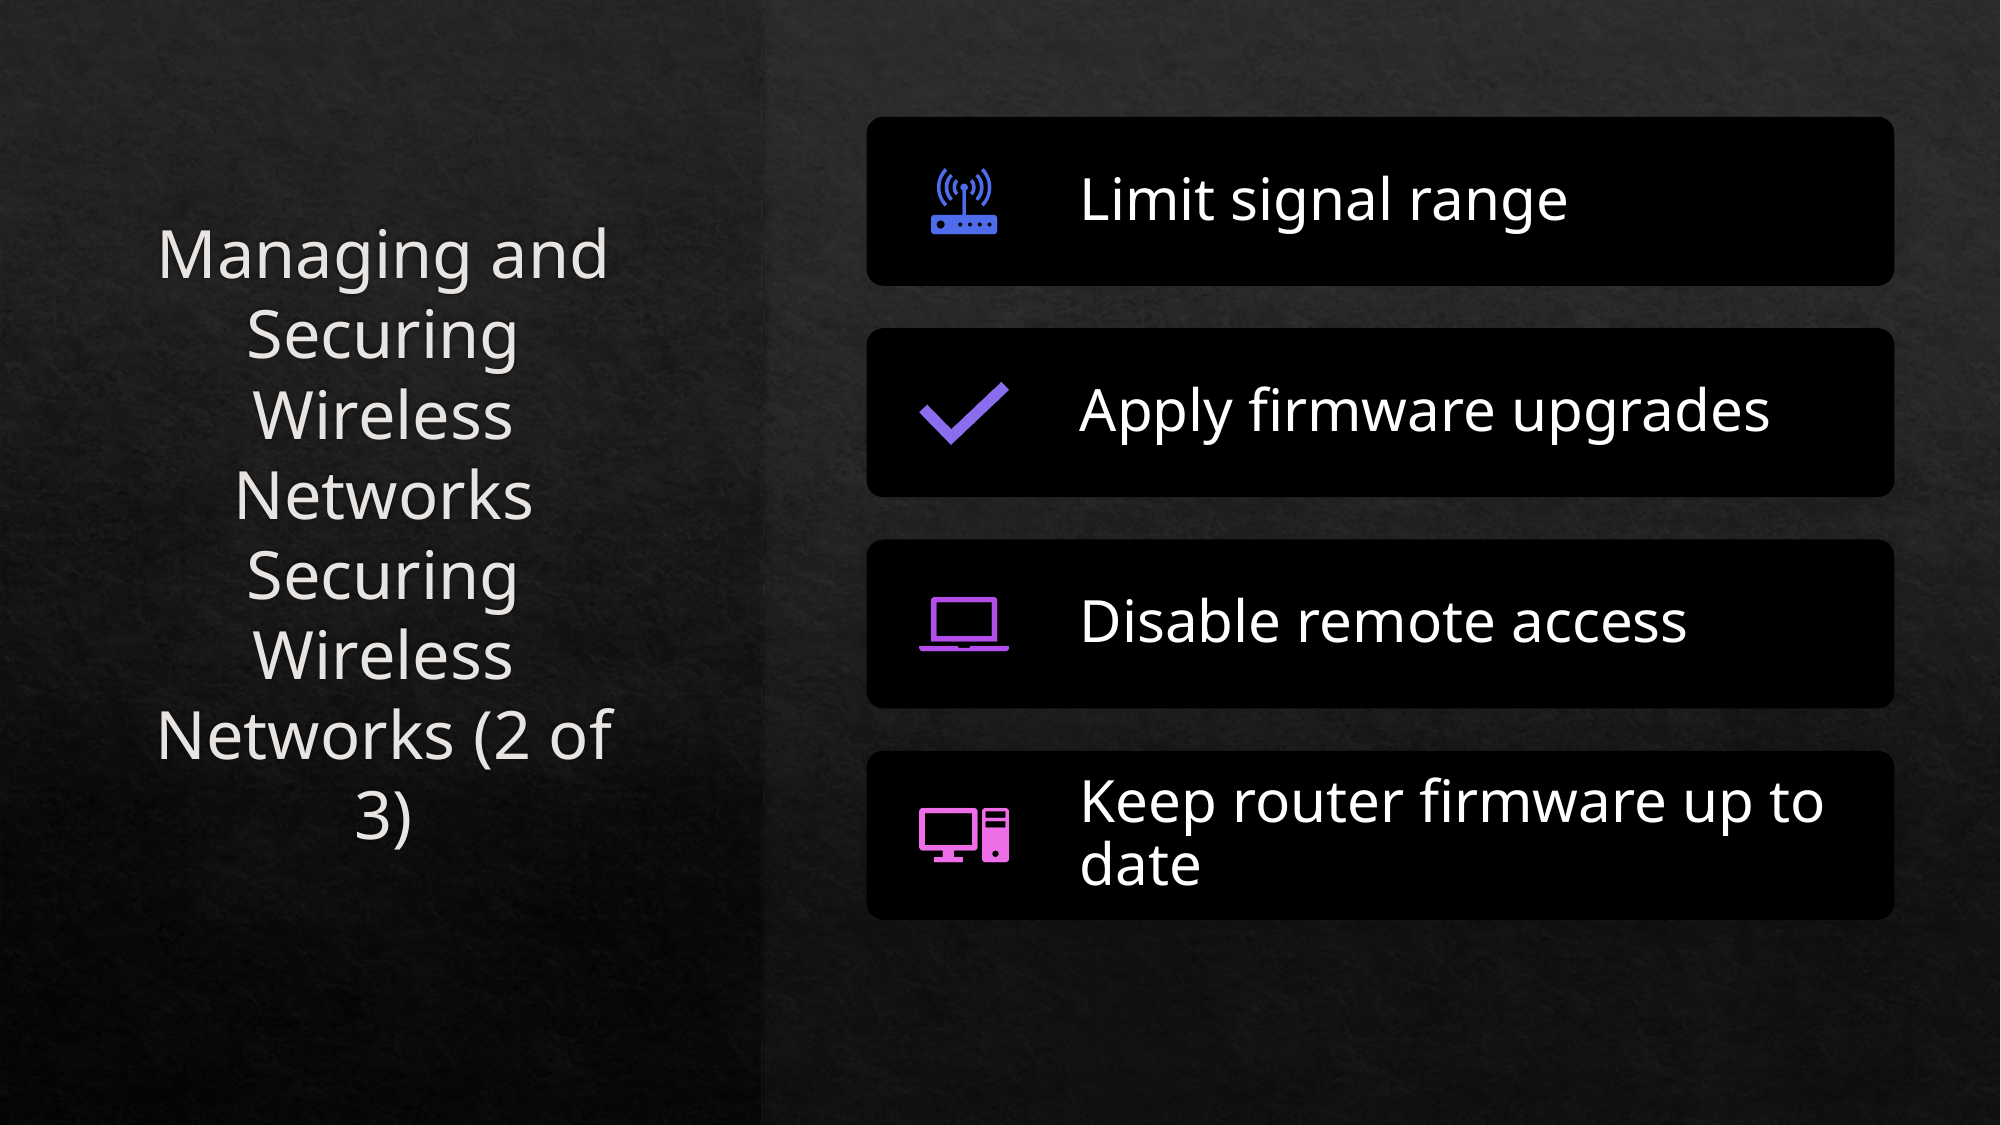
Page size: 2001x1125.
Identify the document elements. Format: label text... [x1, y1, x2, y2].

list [866, 116, 1895, 921]
picture [760, 0, 2000, 1125]
title Managing and Securing Wireless Networks Securing Wireless Networks (2 of 3) [103, 99, 664, 966]
